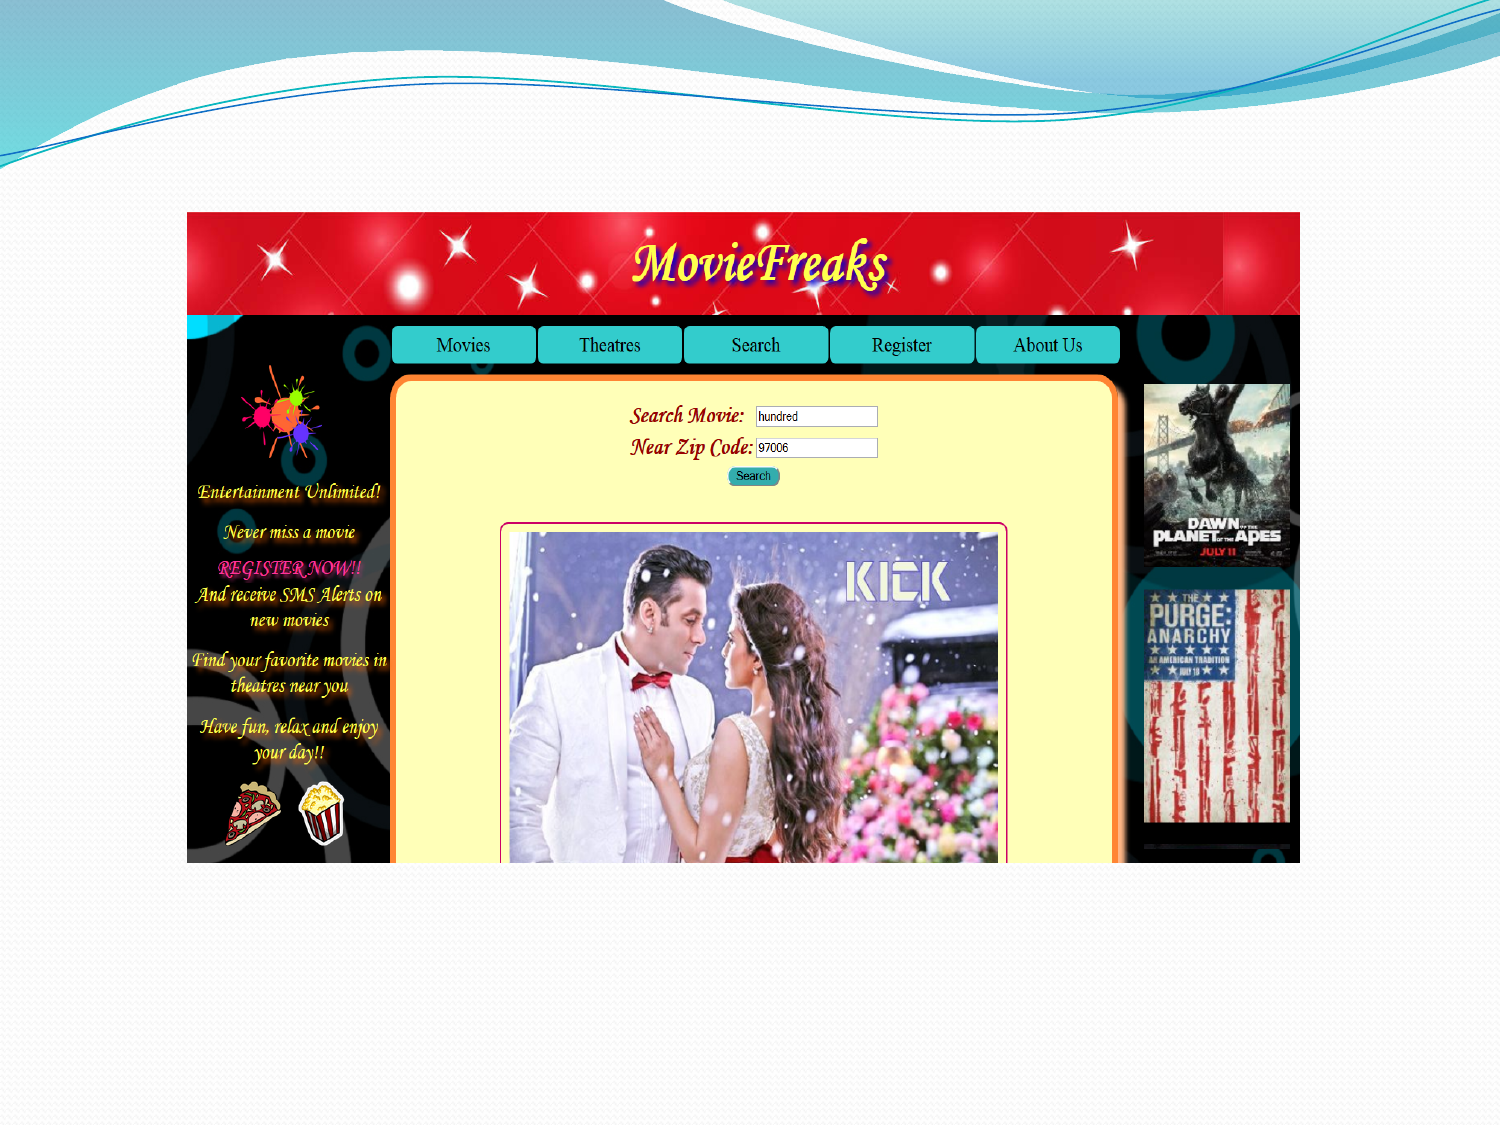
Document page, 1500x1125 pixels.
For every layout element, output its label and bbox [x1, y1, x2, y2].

picture [187, 212, 1301, 863]
